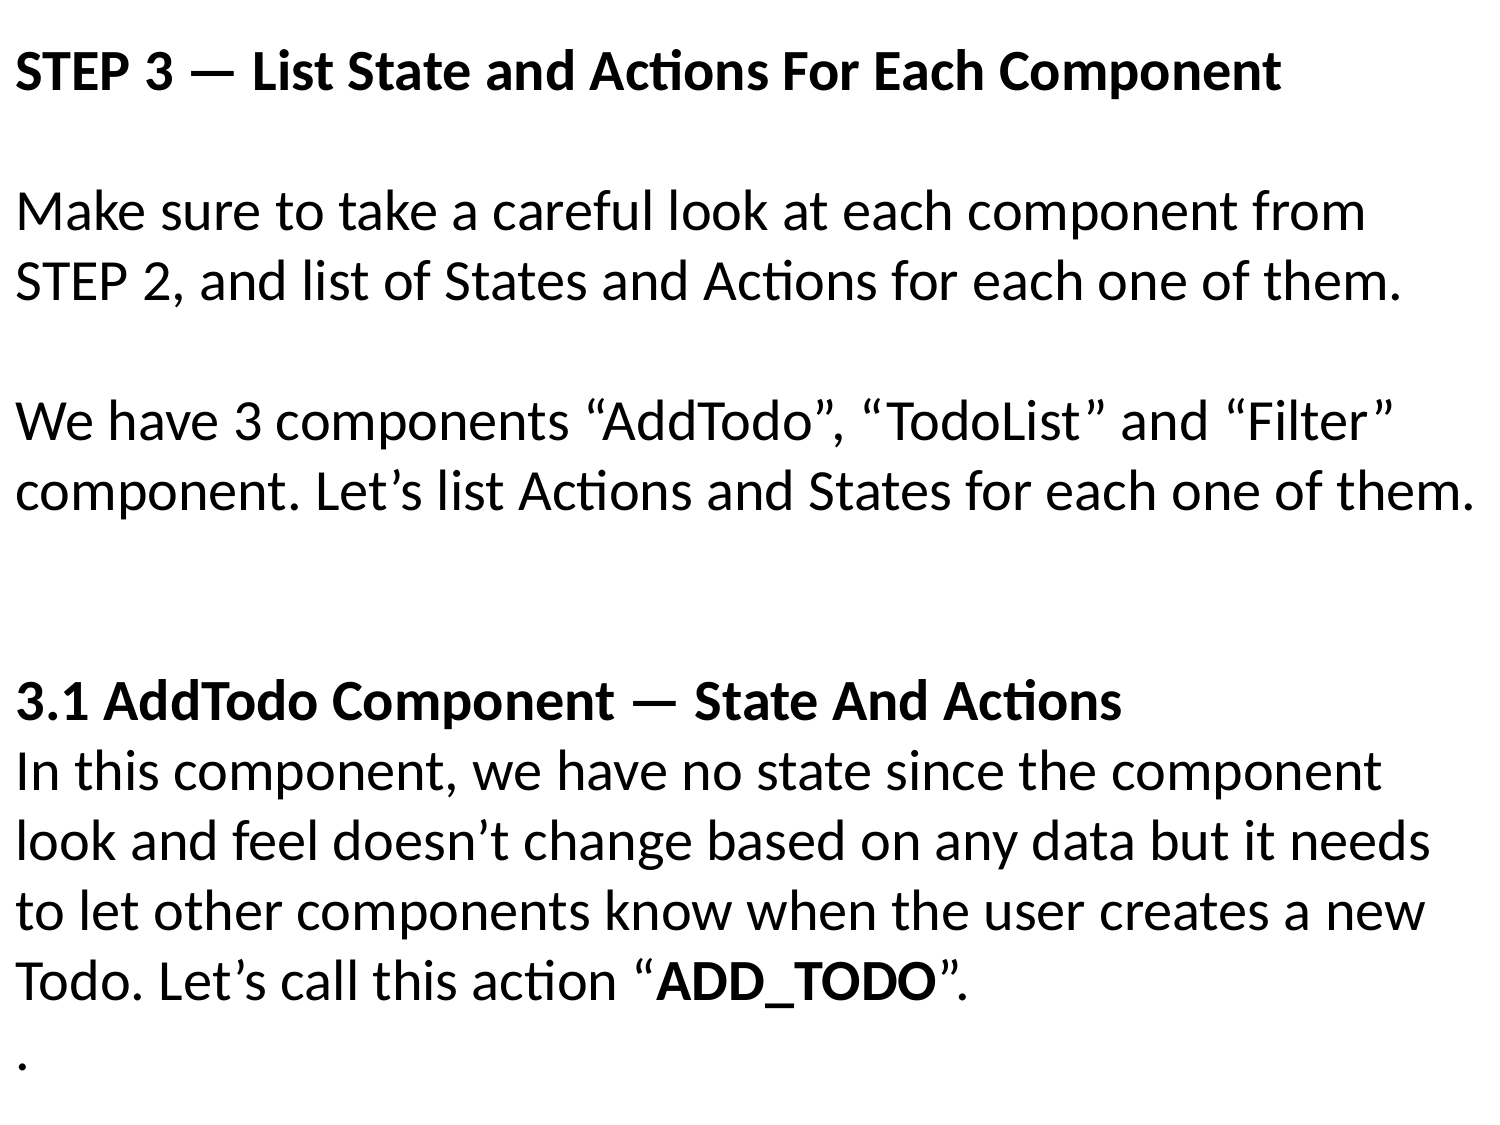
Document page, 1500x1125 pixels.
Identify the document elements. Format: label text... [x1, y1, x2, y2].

text_box STEP 3 — List State and Actions For Each Component Make sure to take a careful look at each component from STEP 2, and list of States and Actions for each one of them. We have 3 components “AddTodo”, “TodoList” and “Filter” component. Let’s list Actions and States for each one of them. 3.1 AddTodo Component — State And Actions In this component, we have no state since the component look and feel doesn’t change based on any data but it needs to let other components know when the user creates a new Todo. Let’s call this action “ADD_TODO”. . [1, 24, 1500, 1090]
